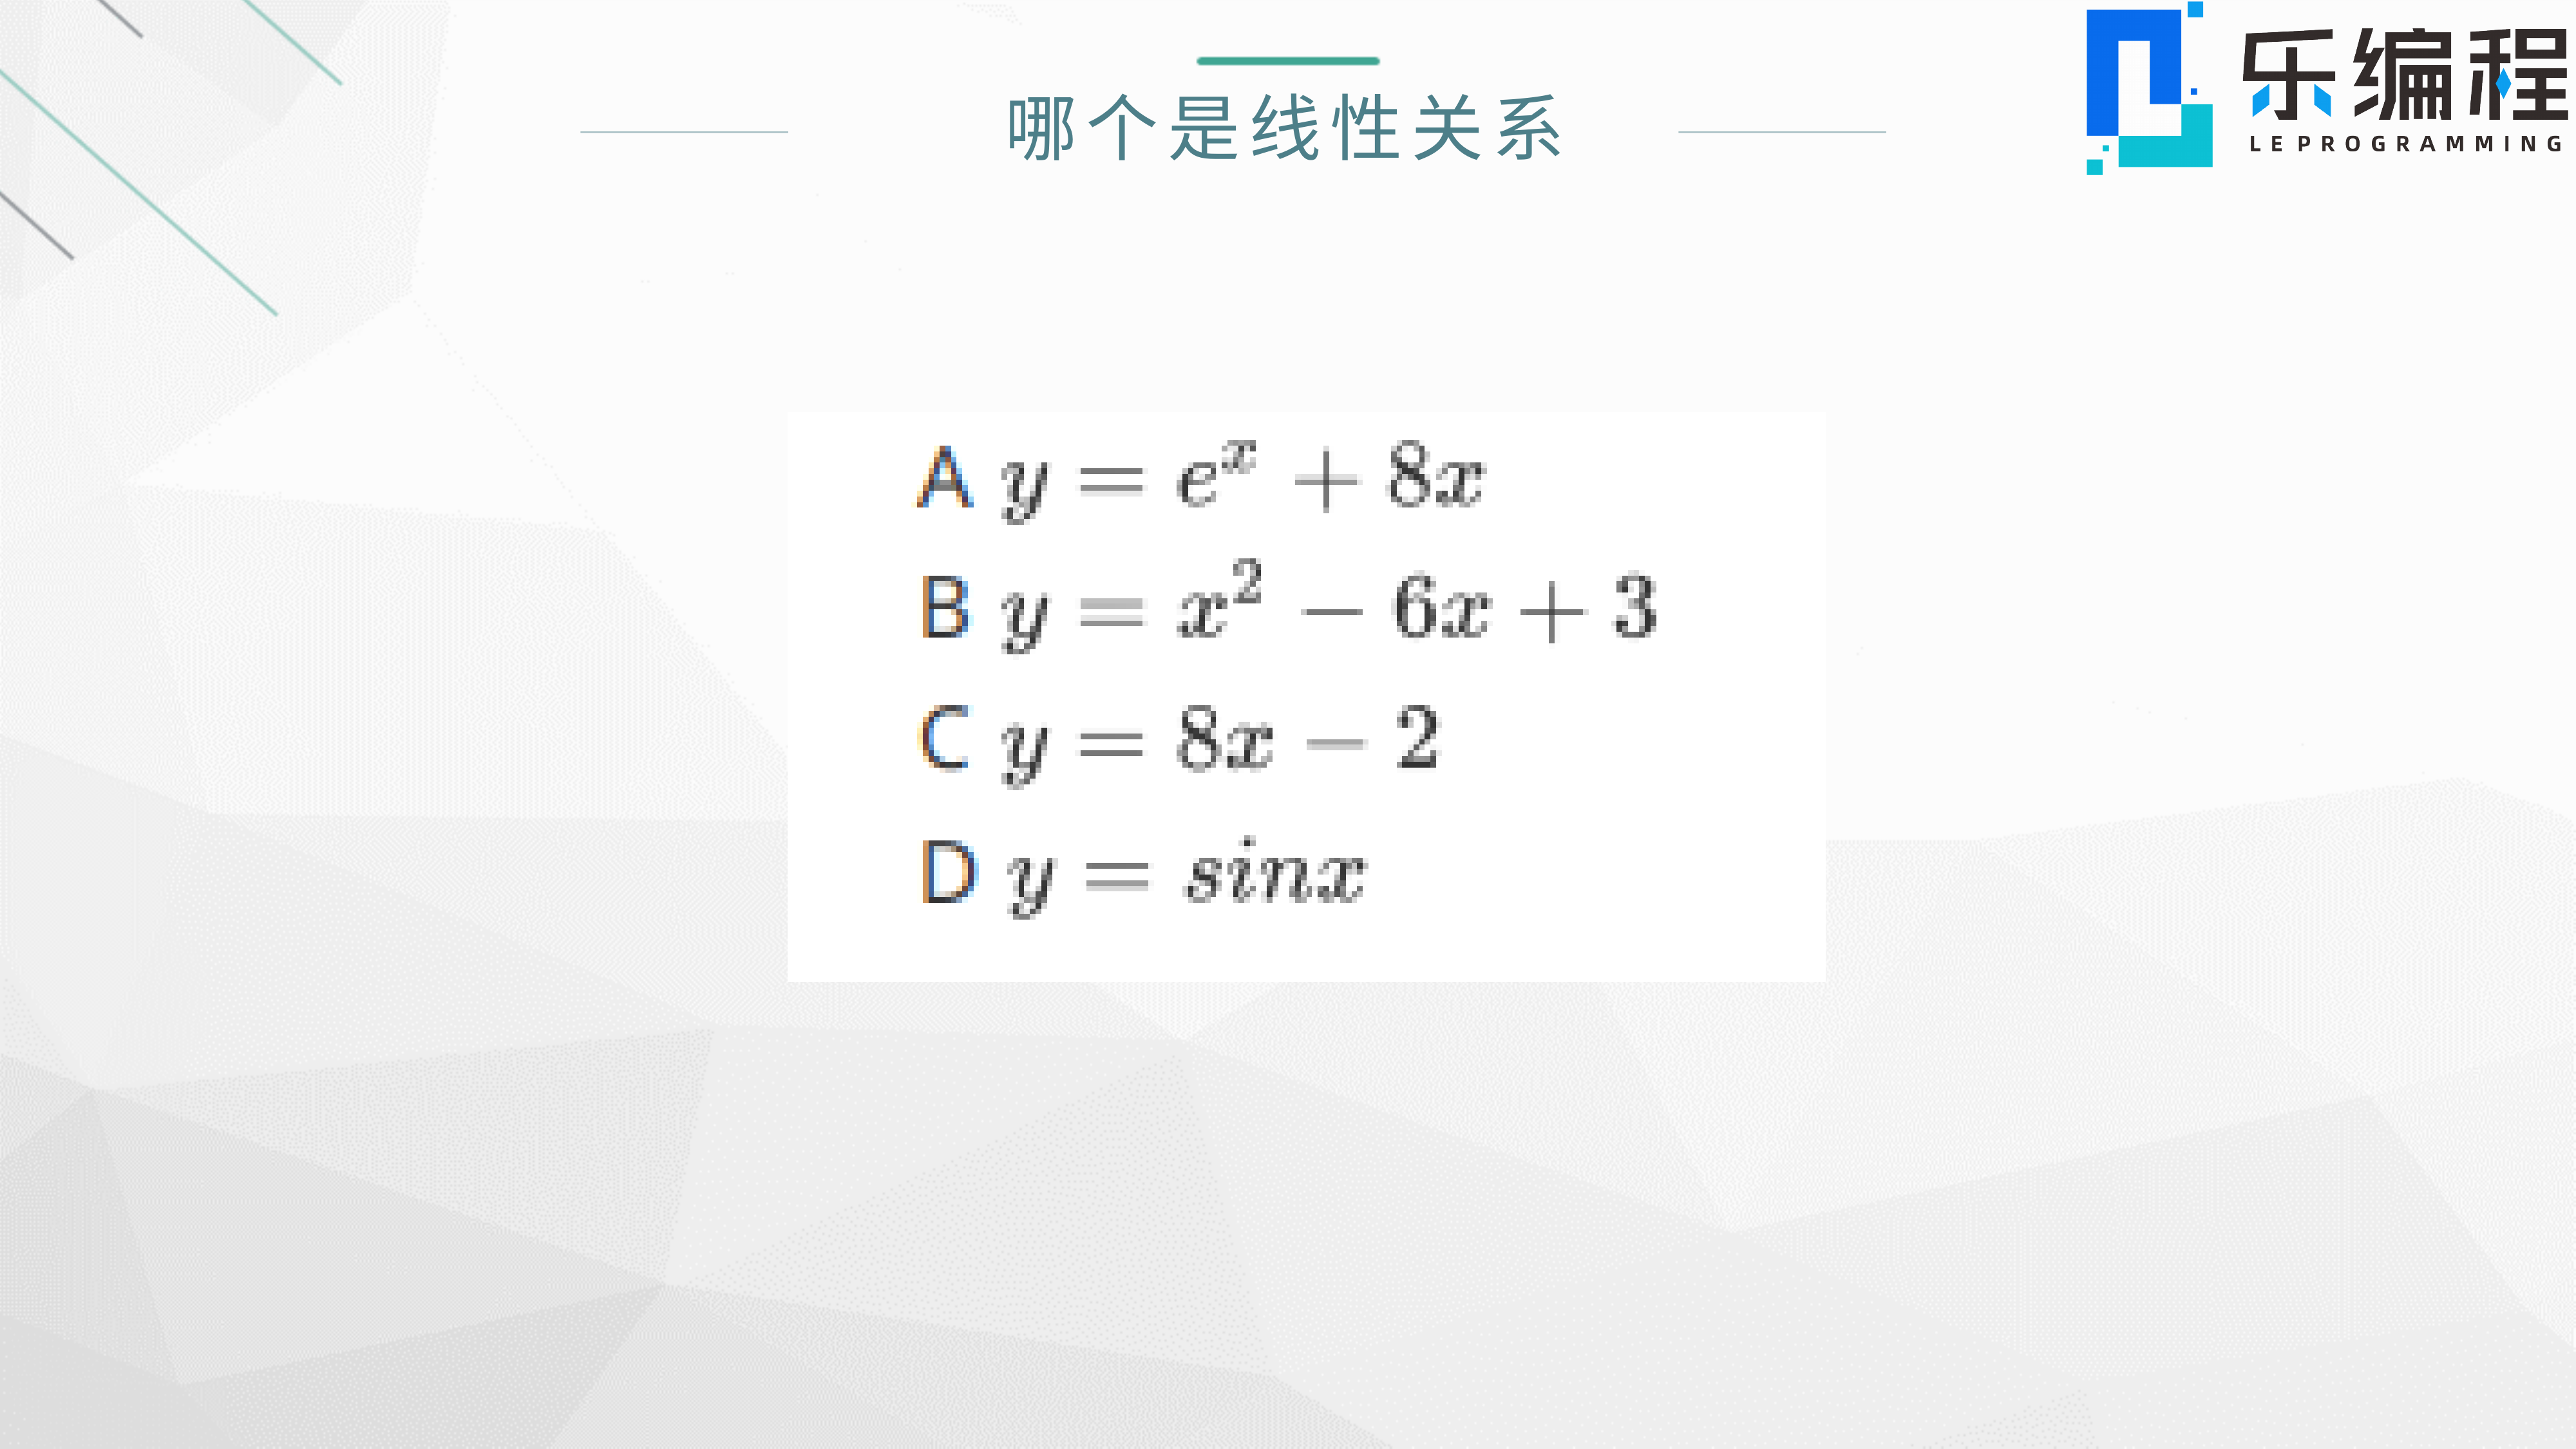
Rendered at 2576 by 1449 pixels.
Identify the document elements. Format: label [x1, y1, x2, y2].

text_box [580, 77, 1887, 176]
picture [0, 0, 2576, 1449]
